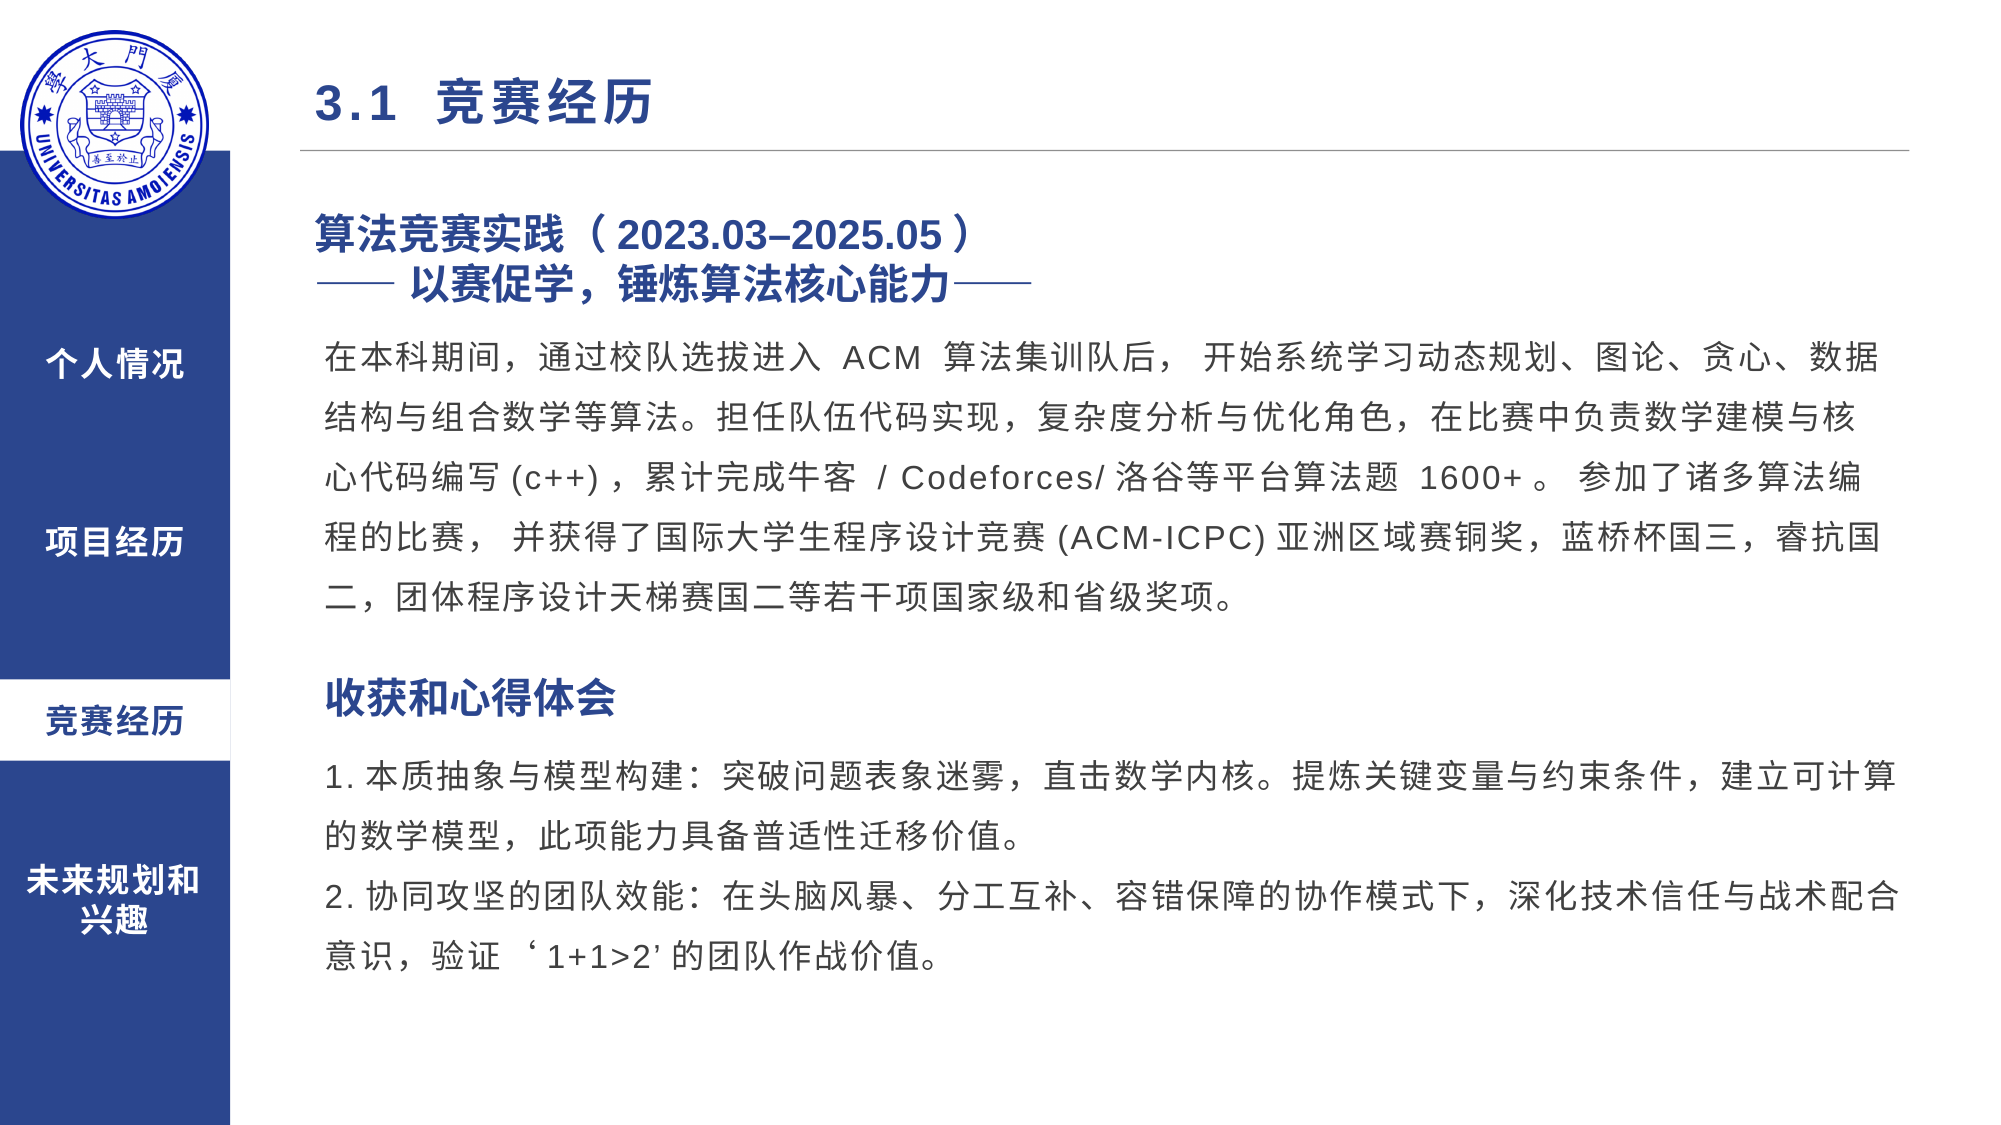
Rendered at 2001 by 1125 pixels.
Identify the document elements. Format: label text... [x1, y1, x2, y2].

text_box 算法竞赛实践（2023.03–2025.05） ——以赛促学，锤炼算法核心能力—— [300, 200, 1606, 316]
text_box 未来规划和兴趣 [0, 857, 230, 940]
text_box 竞赛经历 [0, 679, 231, 761]
text_box 在本科期间，通过校队选拔进入 ACM 算法集训队后， 开始系统学习动态规划、图论、贪心、数据结构与组合数学等算法。担任队伍代码实现，复杂度分析与优化角色，在比赛中负责数学建模与核心代码编写(c++)，累计完成牛客 / Codeforces/洛谷等平台算法题 1600+。 参加了诸多算法编程的比赛， 并获得了国际大学生程序设计竞赛(ACM-ICPC)亚洲区域赛铜奖，蓝桥杯国三，睿抗国二，团体程序设计天梯赛国二等若干项国家级和省级奖项。 [309, 309, 1910, 652]
text_box 个人情况 [0, 321, 231, 404]
picture [20, 30, 209, 219]
text_box [0, 149, 231, 321]
text_box 项目经历 [0, 500, 230, 583]
text_box [0, 761, 231, 1125]
text_box 1.本质抽象与模型构建：突破问题表象迷雾，直击数学内核。提炼关键变量与约束条件，建立可计算的数学模型，此项能力具备普适性迁移价值。 2.协同攻坚的团队效能：在头脑风暴、分工互补、容错保障的协作模式下，深化技术信任与战术配合意识，验证‘1+1>2’的团队作战价值。 [309, 727, 1936, 1021]
text_box 收获和心得体会 [309, 664, 977, 727]
text_box 3.1 竞赛经历 [299, 62, 2000, 138]
text_box [0, 404, 231, 679]
